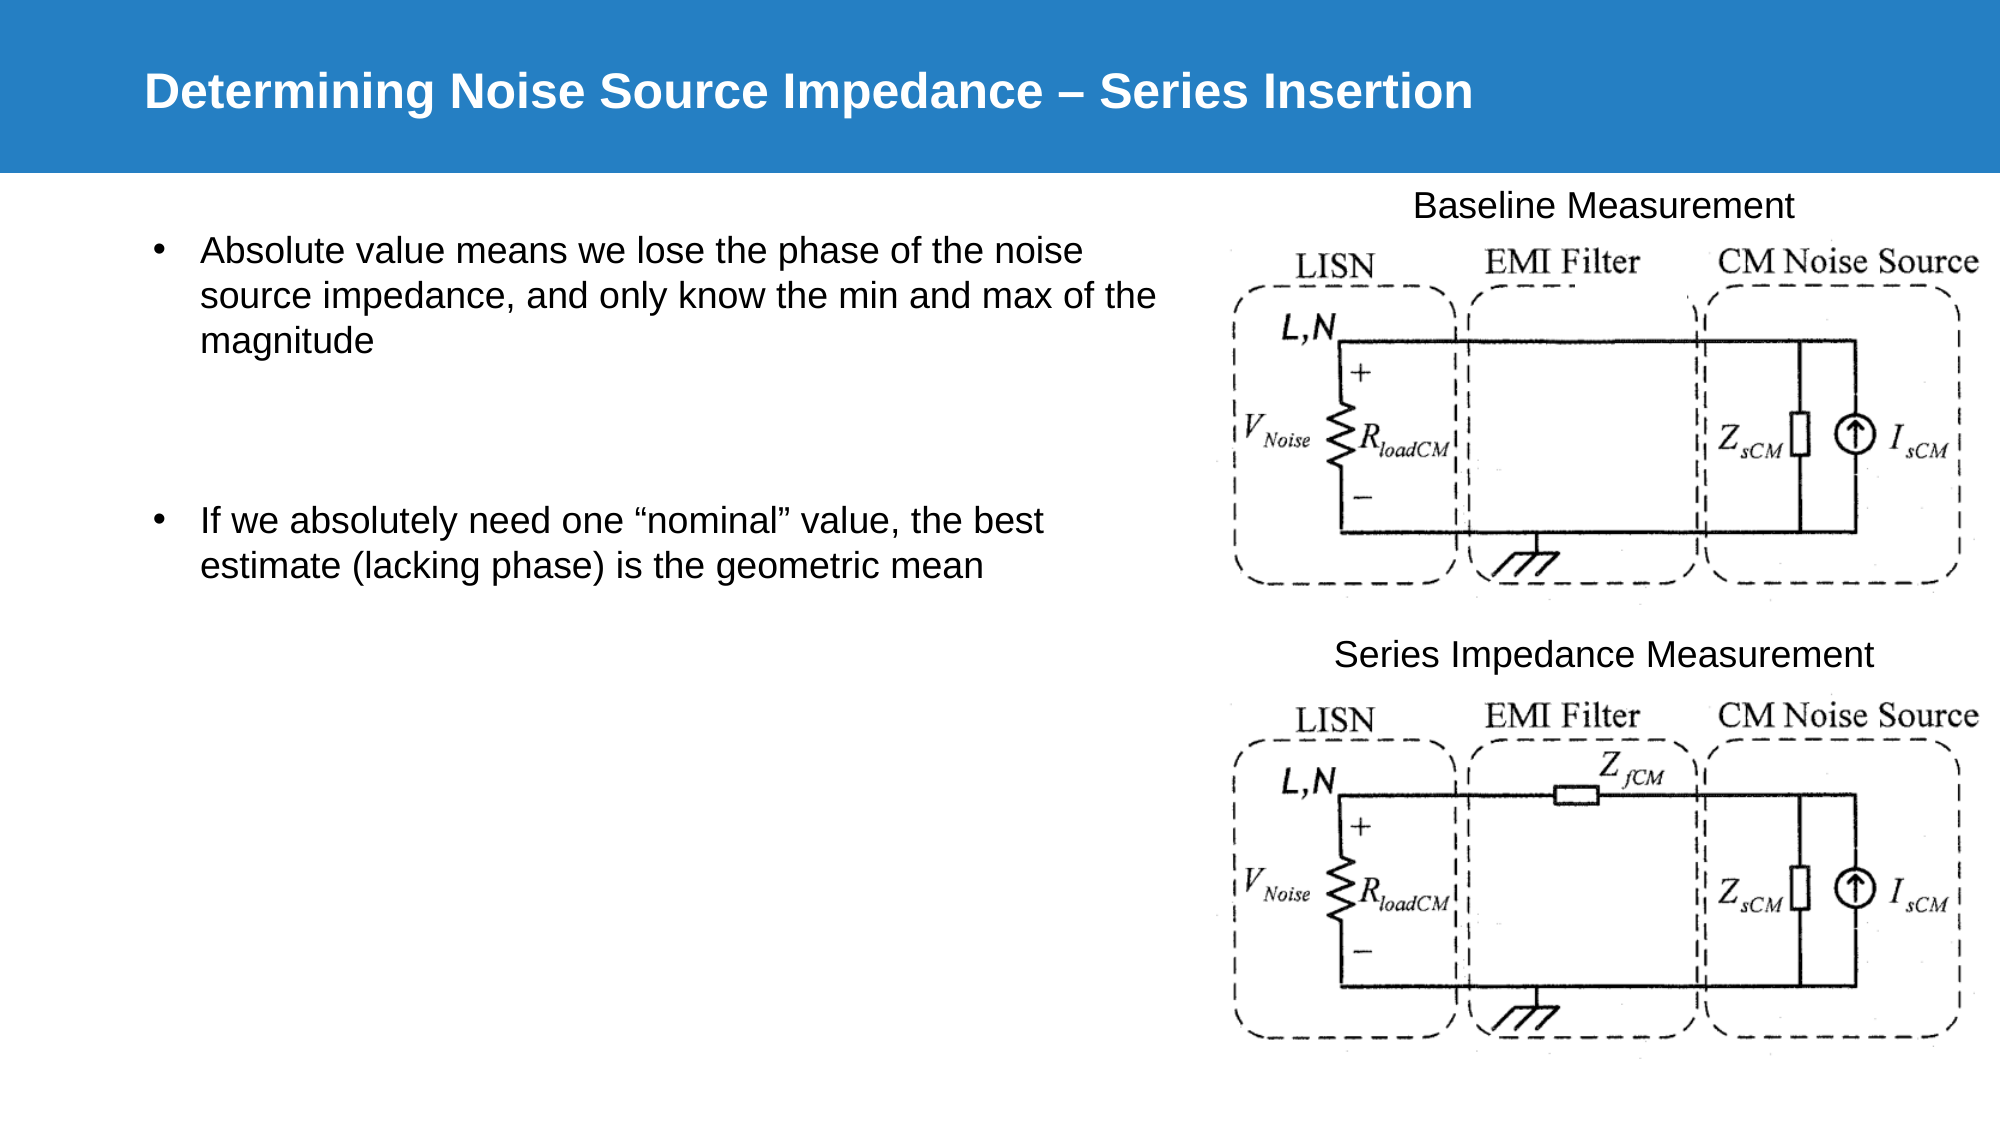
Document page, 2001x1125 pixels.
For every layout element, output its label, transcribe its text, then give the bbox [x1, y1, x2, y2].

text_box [1468, 366, 1475, 522]
picture [1208, 688, 2000, 1059]
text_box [1471, 542, 1493, 587]
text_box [1550, 545, 1697, 587]
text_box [1465, 311, 1474, 331]
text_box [1488, 284, 1575, 296]
text_box Baseline Measurement [1382, 174, 1826, 234]
list Determining Noise Source Impedance – Series Insertion [129, 57, 1557, 151]
text_box Series Impedance Measurement [1316, 622, 1892, 683]
picture [1208, 234, 2000, 605]
